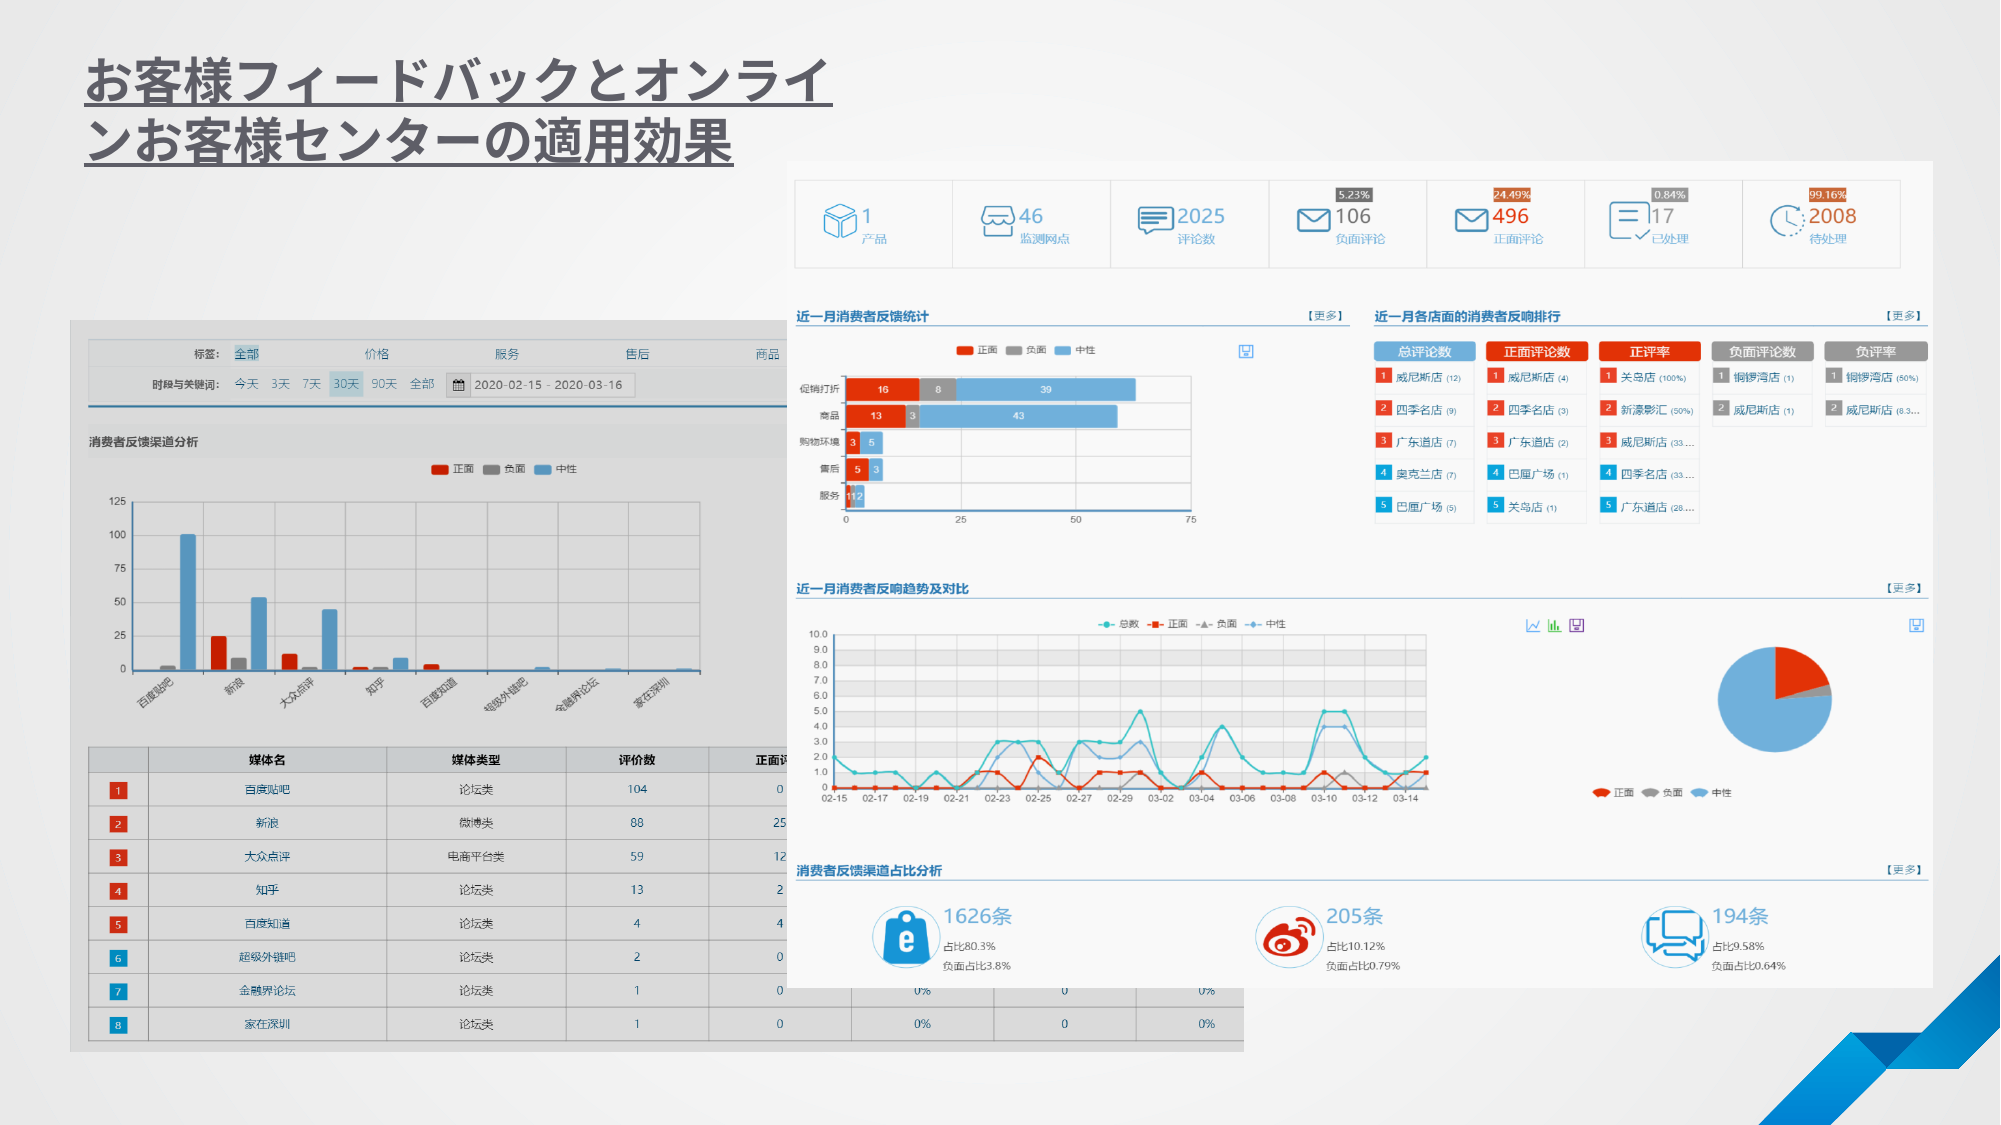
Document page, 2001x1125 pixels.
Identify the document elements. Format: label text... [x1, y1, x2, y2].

text_box お客様フィードバックとオンラインお客様センターの適用効果 [68, 42, 873, 177]
picture [70, 161, 1933, 1052]
